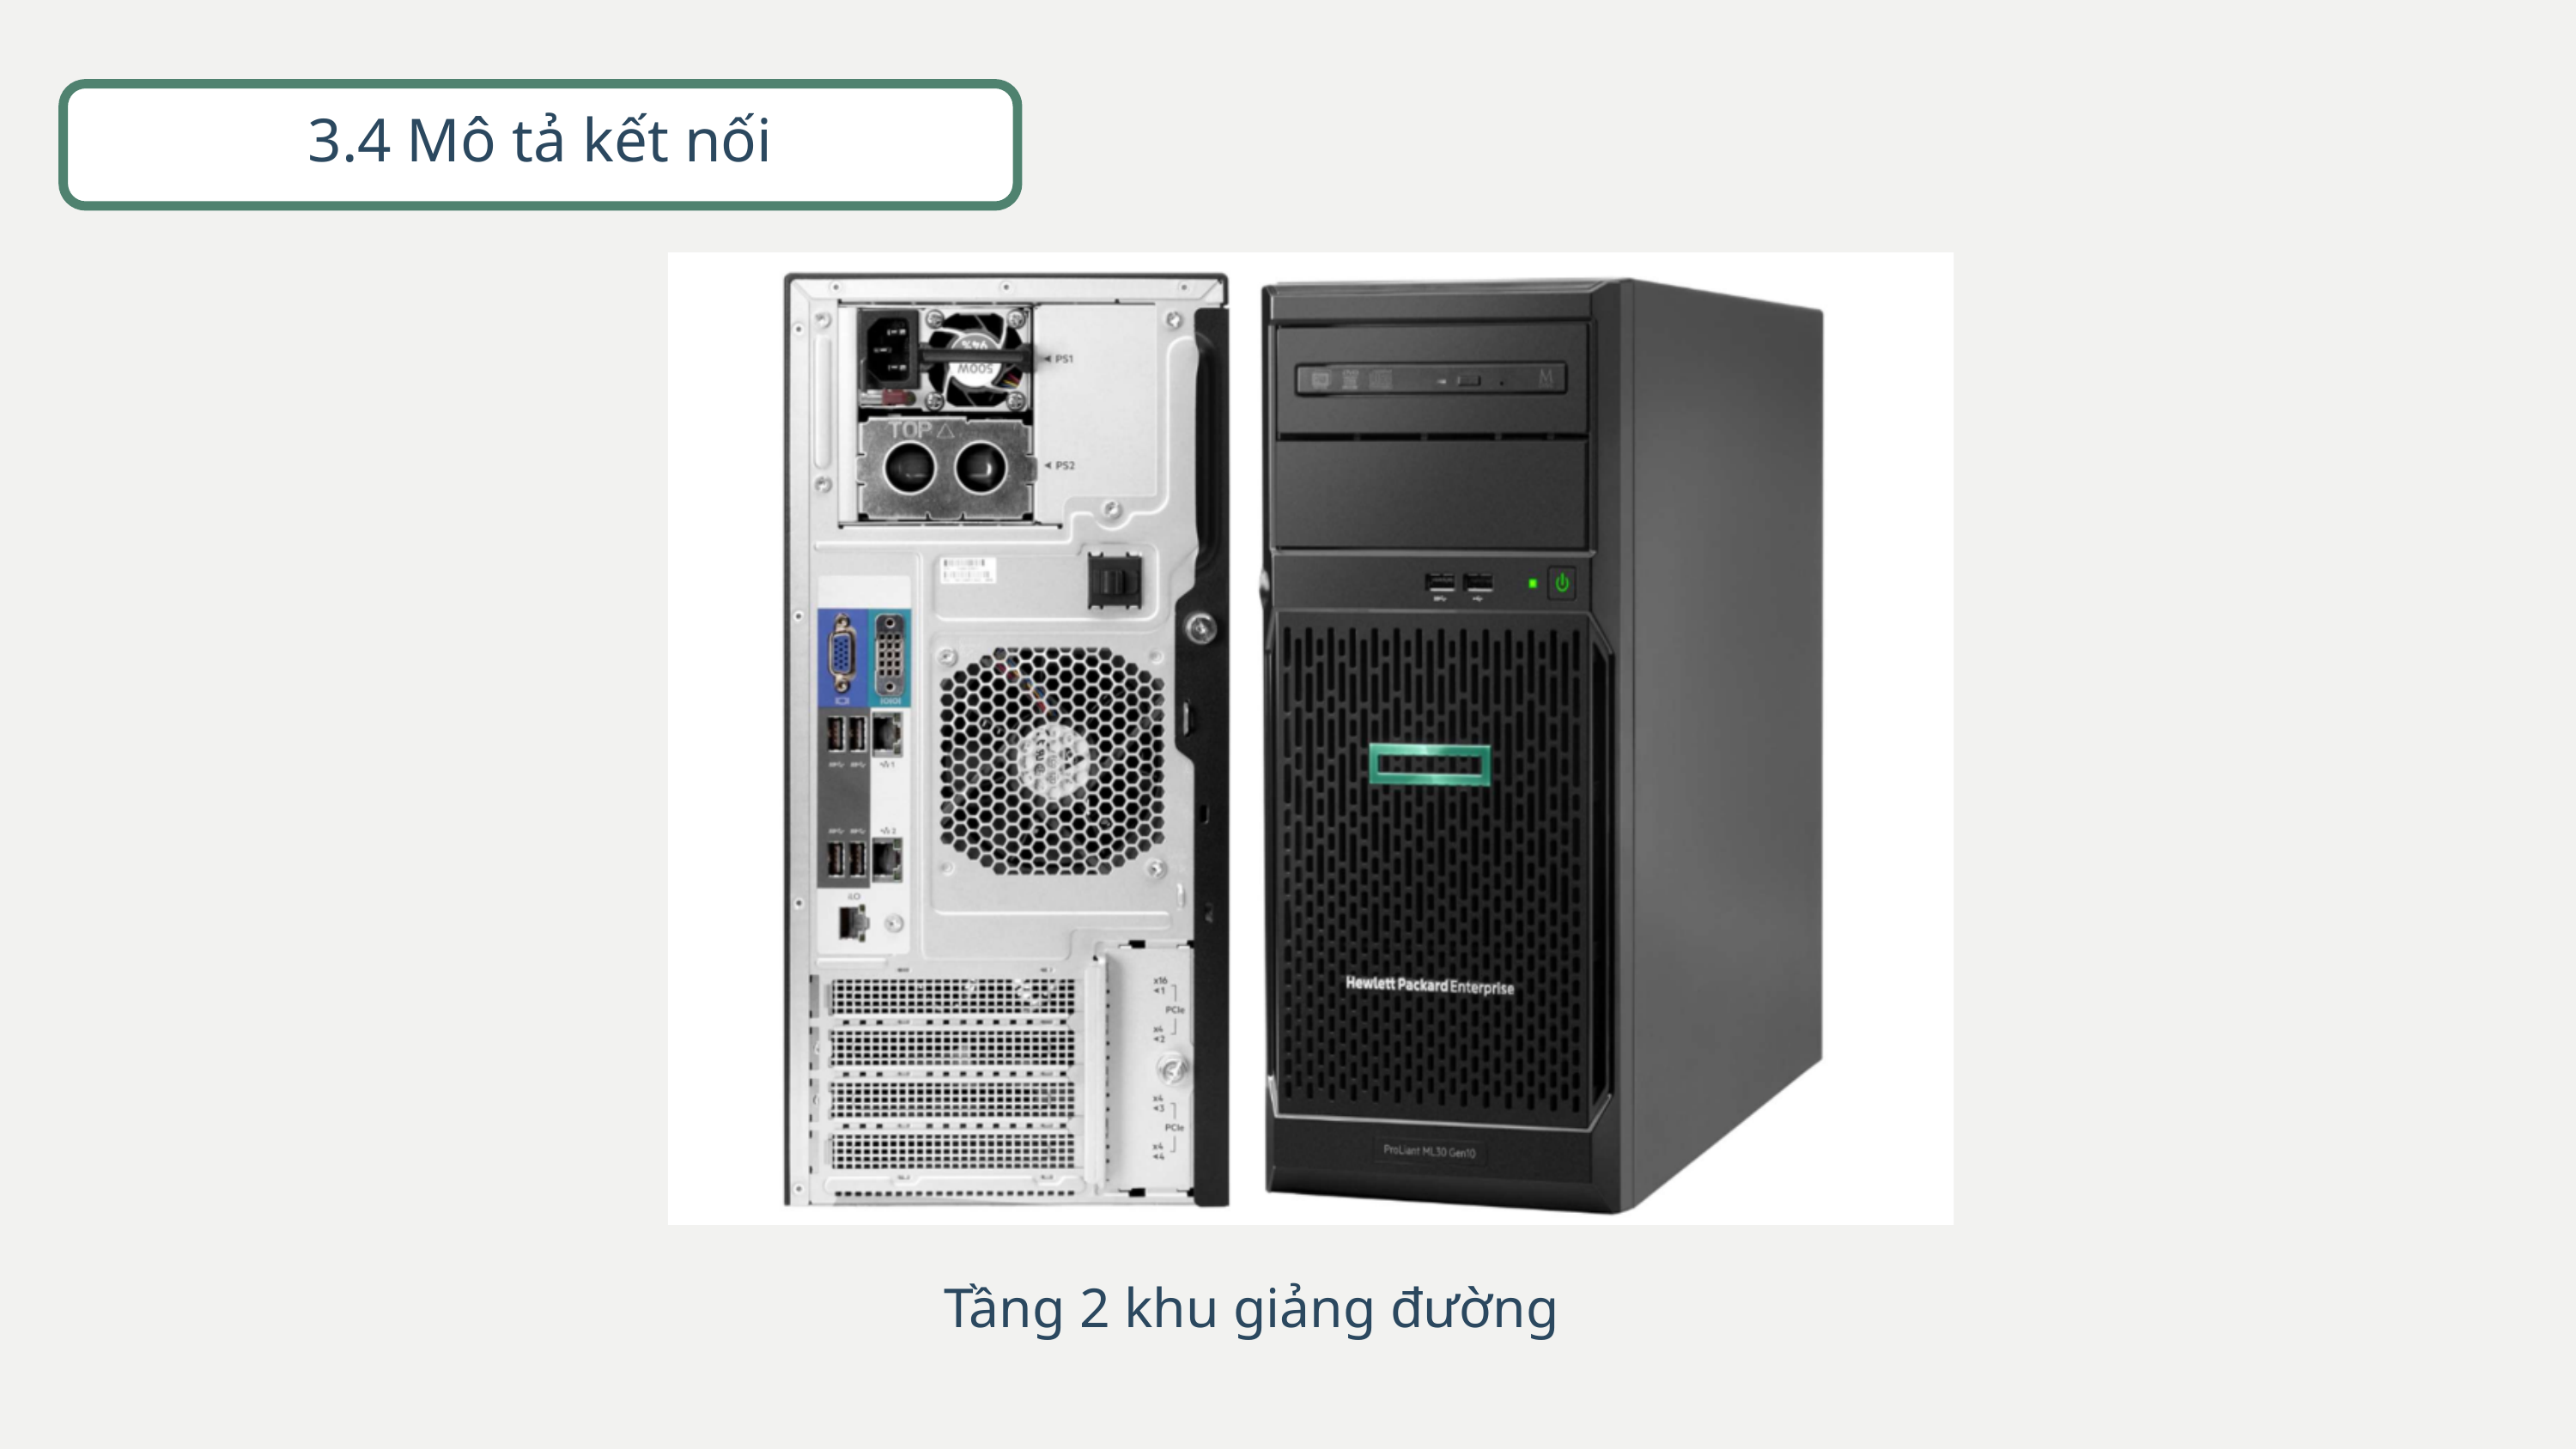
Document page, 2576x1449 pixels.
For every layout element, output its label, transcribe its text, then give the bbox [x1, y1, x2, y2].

text_box Tầng 2 khu giảng đường [422, 1263, 2082, 1339]
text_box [63, 83, 1018, 207]
text_box [667, 252, 1954, 1225]
